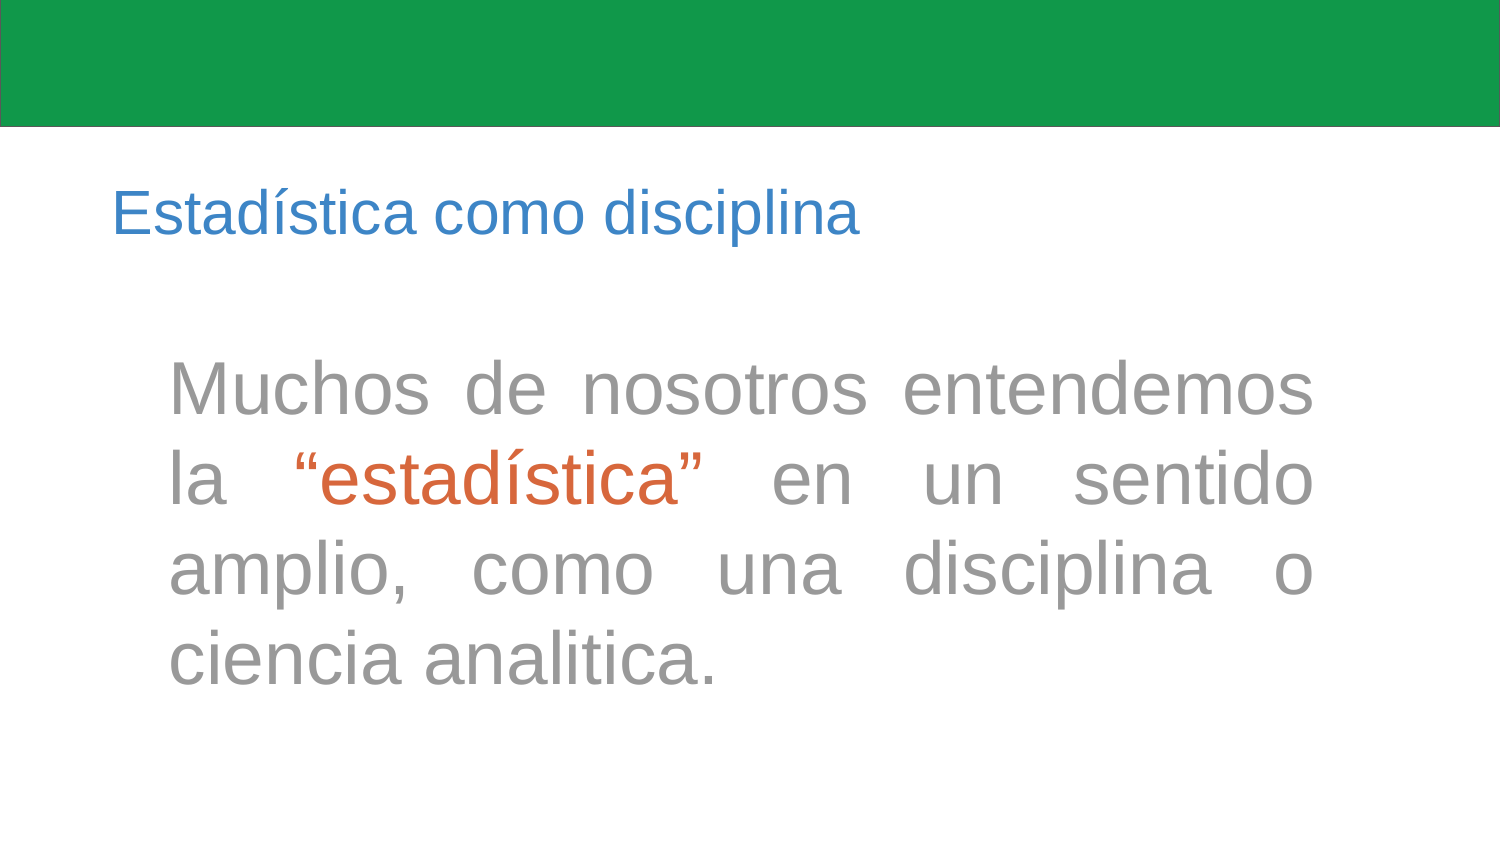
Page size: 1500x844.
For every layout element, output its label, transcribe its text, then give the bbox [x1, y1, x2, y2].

text_box Muchos de nosotros entendemos la “estadística” en un sentido amplio, como una disciplina o ciencia analitica. [153, 324, 1331, 462]
text_box Estadística como disciplina [96, 157, 1274, 295]
text_box [0, 0, 1500, 127]
